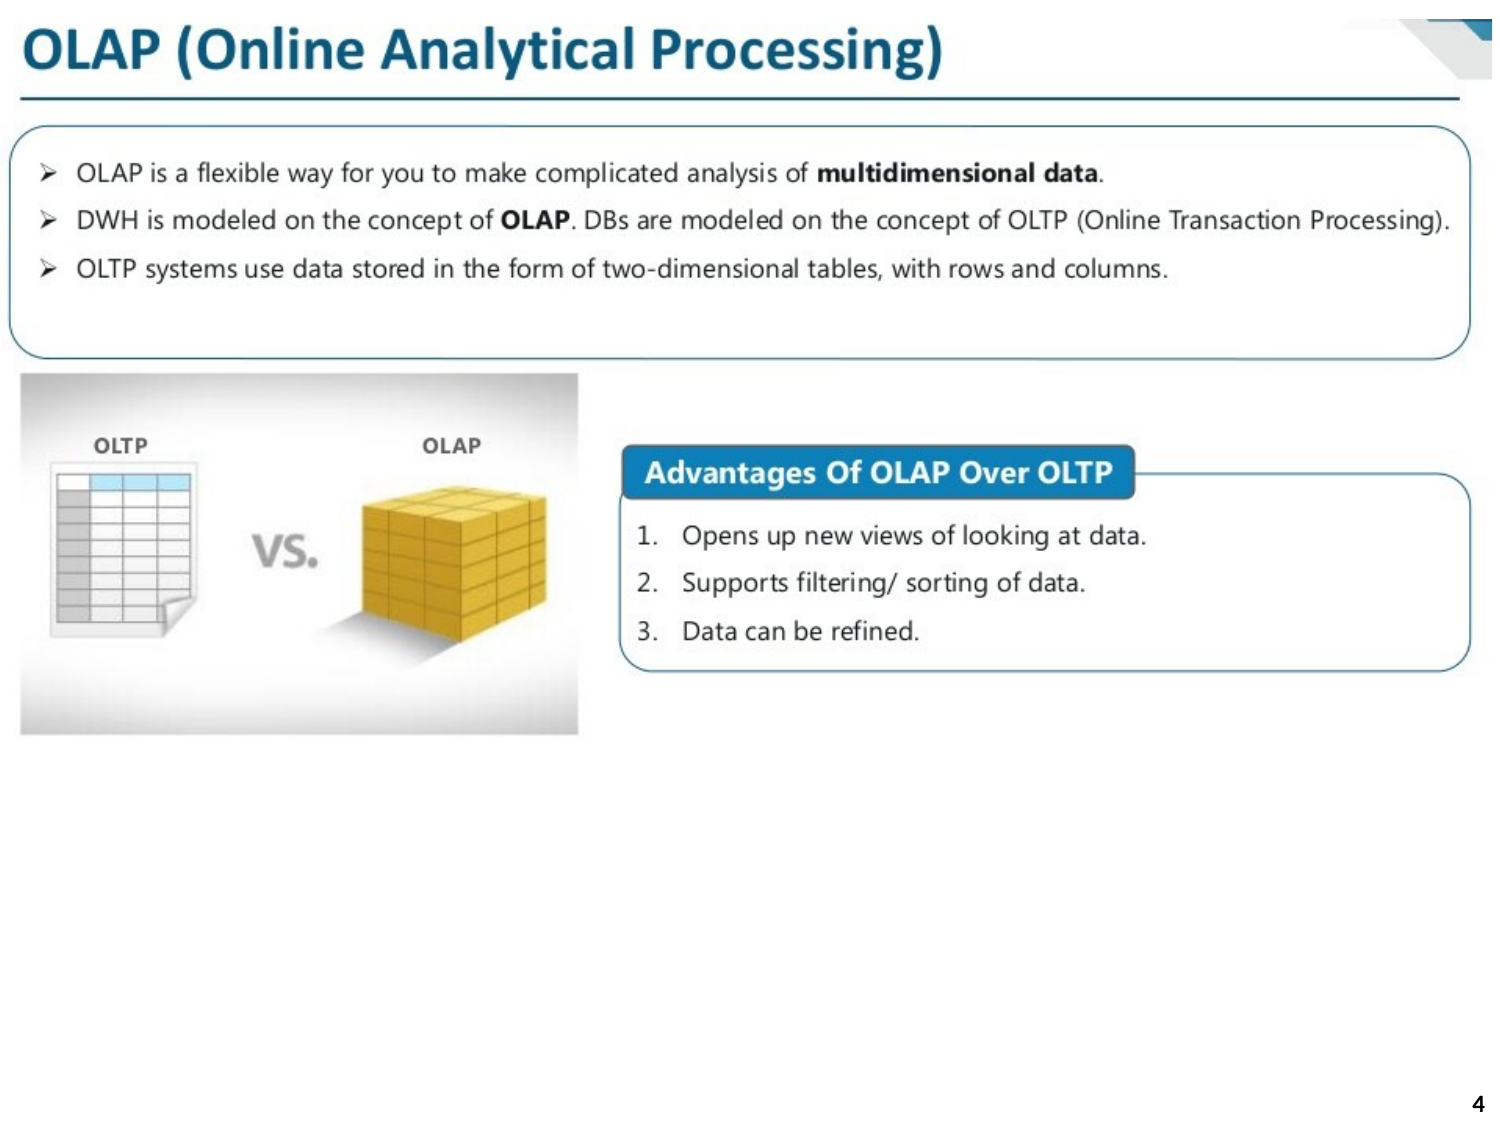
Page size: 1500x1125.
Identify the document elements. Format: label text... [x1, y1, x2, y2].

text_box 4 [1187, 1062, 1500, 1125]
title Agenda [0, 0, 1500, 188]
picture [0, 18, 1493, 743]
